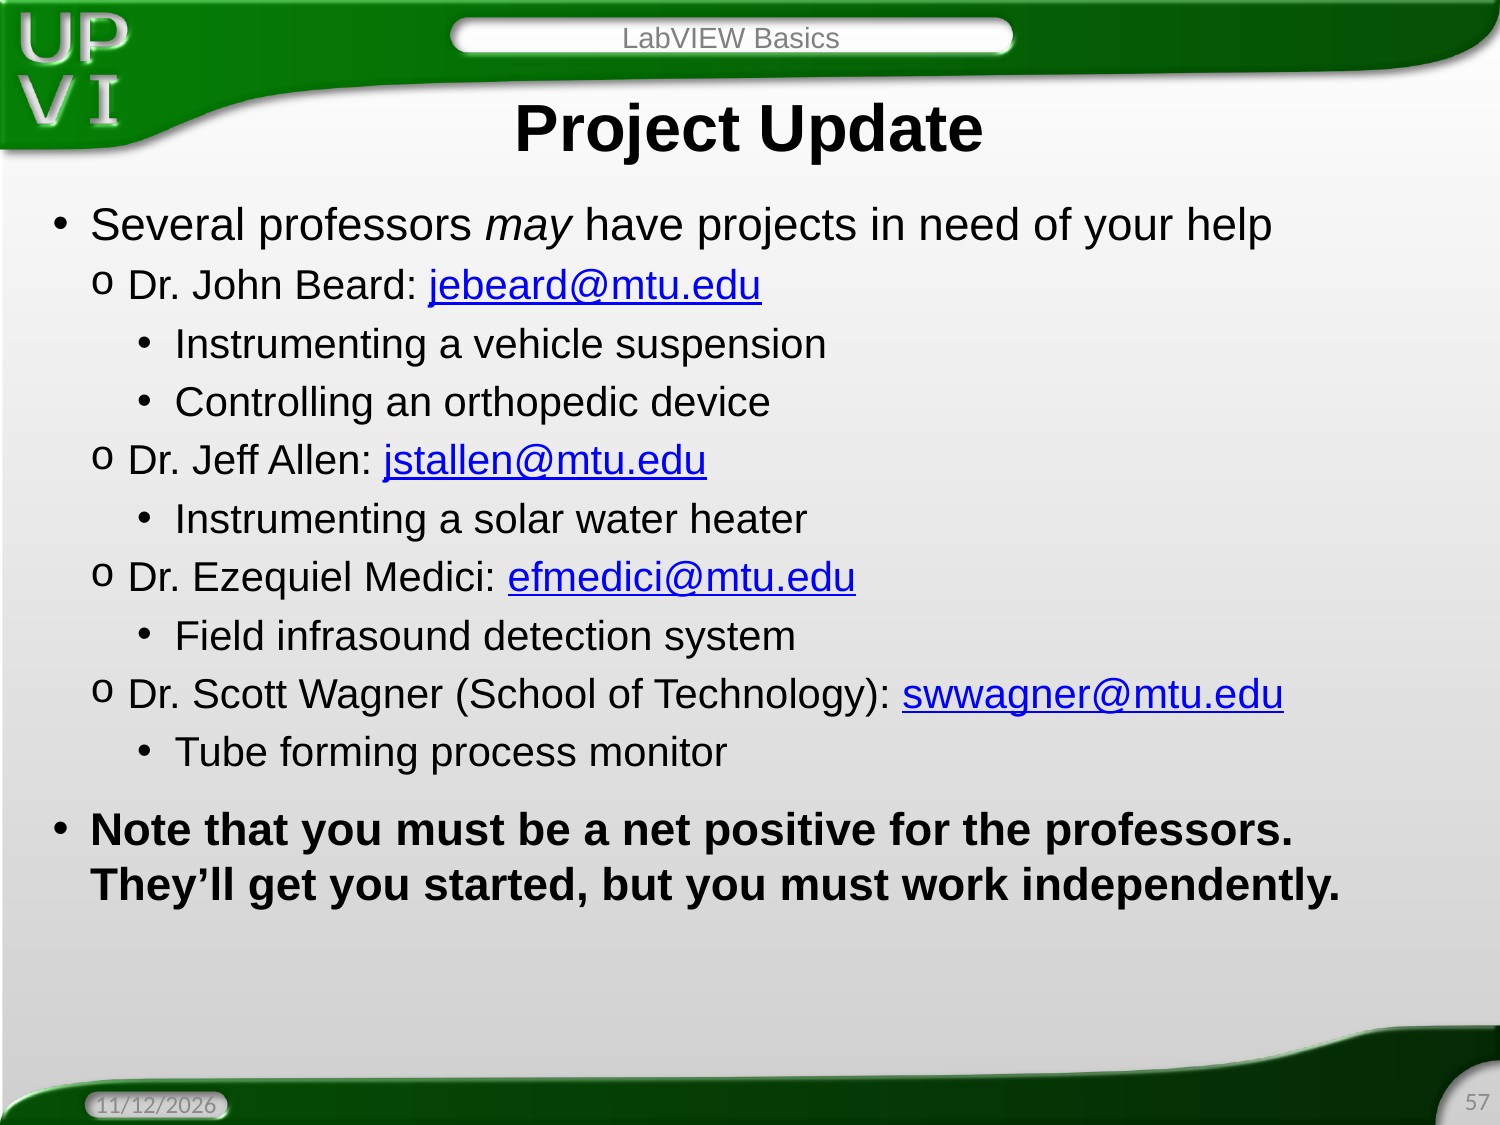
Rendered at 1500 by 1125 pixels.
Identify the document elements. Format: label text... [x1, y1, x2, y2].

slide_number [75, 1073, 238, 1125]
footer LabVIEW Basics [450, 6, 1013, 67]
list Several professors may have projects in need of your help Dr. John Beard: jebeard@mtu.edu Instrumenting a vehicle suspension Controlling an orthopedic device Dr. Jeff Allen: jstallen@mtu.edu Instrumenting a solar water heater Dr. Ezequiel Medici: efmedici@mtu.edu Field infrasound detection system Dr. Scott Wagner (School of Technology): swwagner@mtu.edu Tube forming process monitor Note that you must be a net positive for the professors. They’ll get you started, but you must work independently. [37, 187, 1463, 1005]
picture [0, 0, 1500, 1125]
slide_number 57 [1155, 1069, 1500, 1125]
title Project Update [75, 75, 1425, 175]
